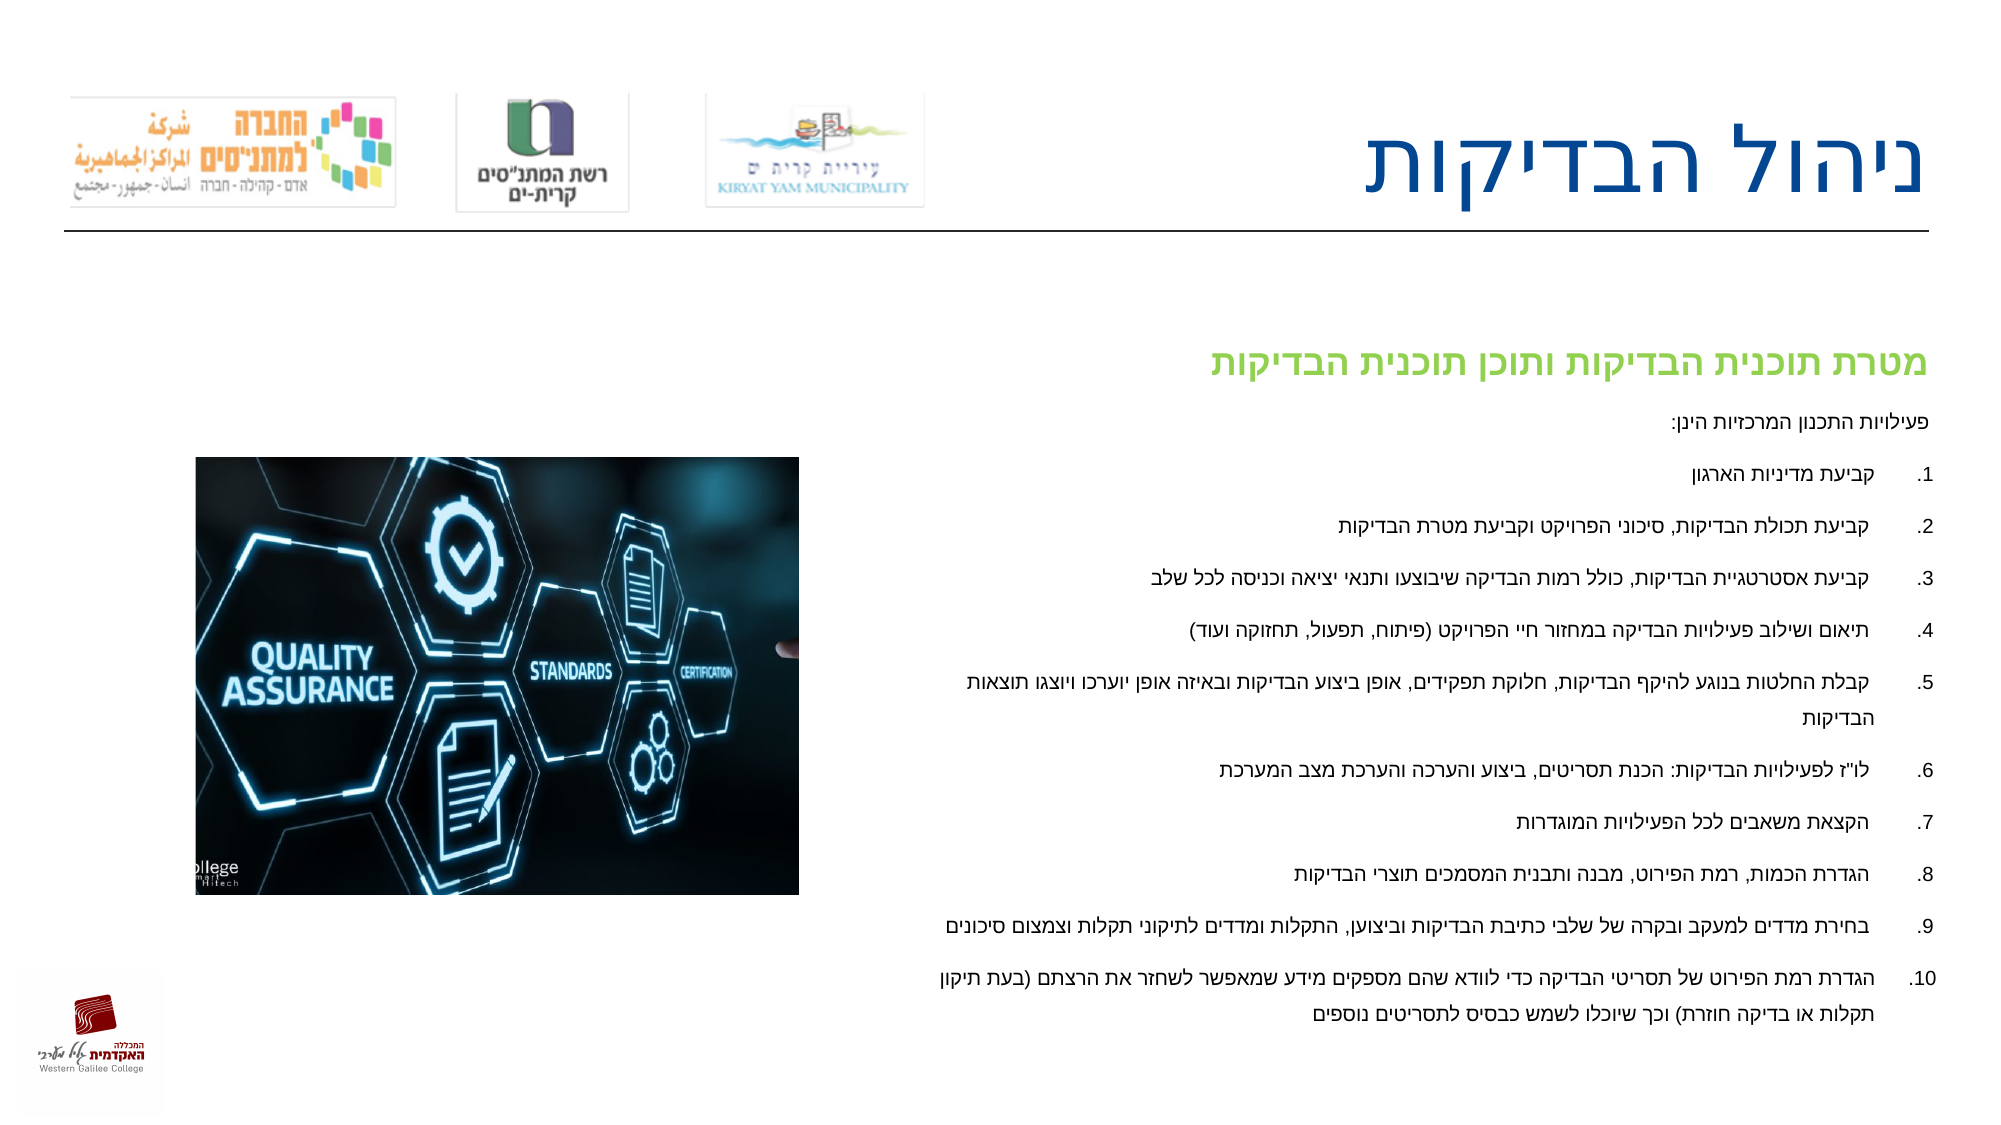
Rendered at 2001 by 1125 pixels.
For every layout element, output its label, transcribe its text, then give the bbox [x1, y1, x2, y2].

picture [70, 93, 925, 213]
picture [18, 970, 164, 1116]
text_box מטרת תוכנית הבדיקות ותוכן תוכנית הבדיקות פעילויות התכנון המרכזיות הינן: קביעת מדיניות הארגון קביעת תכולת הבדיקות, סיכוני הפרויקט וקביעת מטרת הבדיקות קביעת אסטרטגיית הבדיקות, כולל רמות הבדיקה שיבוצעו ותנאי יציאה וכניסה לכל שלב תיאום ושילוב פעילויות הבדיקה במחזור חיי הפרויקט (פיתוח, תפעול, תחזוקה ועוד) קבלת החלטות בנוגע להיקף הבדיקות, חלוקת תפקידים, אופן ביצוע הבדיקות ובאיזה אופן יוערכו ויוצגו תוצאות הבדיקות לו"ז לפעילויות הבדיקות: הכנת תסריטים, ביצוע והערכה והערכת מצב המערכת הקצאת משאבים לכל הפעילויות המוגדרות הגדרת הכמות, רמת הפירוט, מבנה ותבנית המסמכים תוצרי הבדיקות בחירת מדדים למעקב ובקרה של שלבי כתיבת הבדיקות וביצוען, התקלות ומדדים לתיקוני תקלות וצמצום סיכונים הגדרת רמת הפירוט של תסריטי הבדיקה כדי לוודא שהם מספקים מידע שמאפשר לשחזר את הרצתם (בעת תיקון תקלות או בדיקה חוזרת) וכך שיוכלו לשמש כבסיס לתסריטים נוספים [924, 309, 1930, 1043]
picture [195, 457, 799, 895]
title ניהול הבדיקות [64, 55, 1930, 221]
